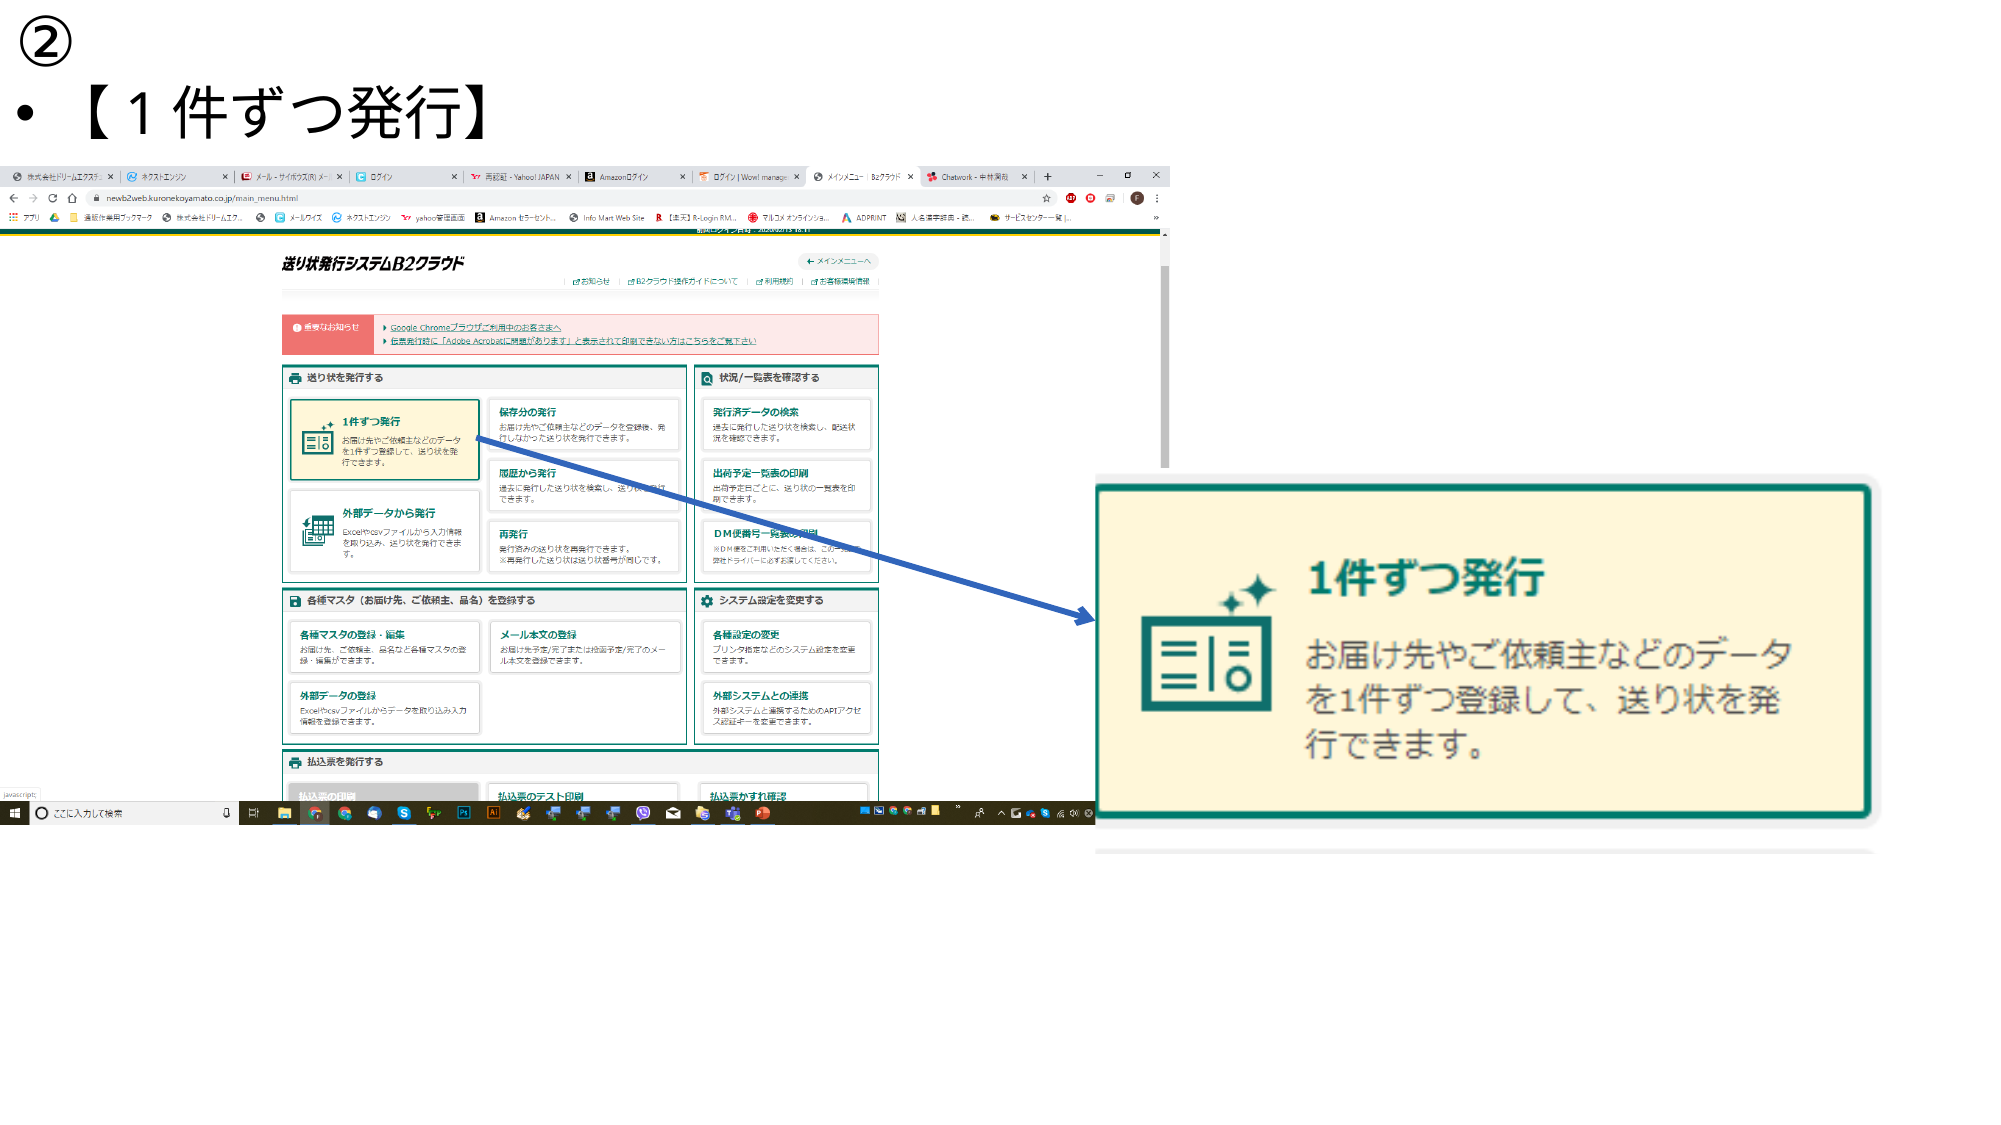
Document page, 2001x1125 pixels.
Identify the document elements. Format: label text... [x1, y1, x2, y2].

picture [0, 166, 1893, 854]
list 【1件ずつ発行】 [0, 77, 2000, 225]
title ② [0, 0, 1863, 77]
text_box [476, 437, 1096, 621]
